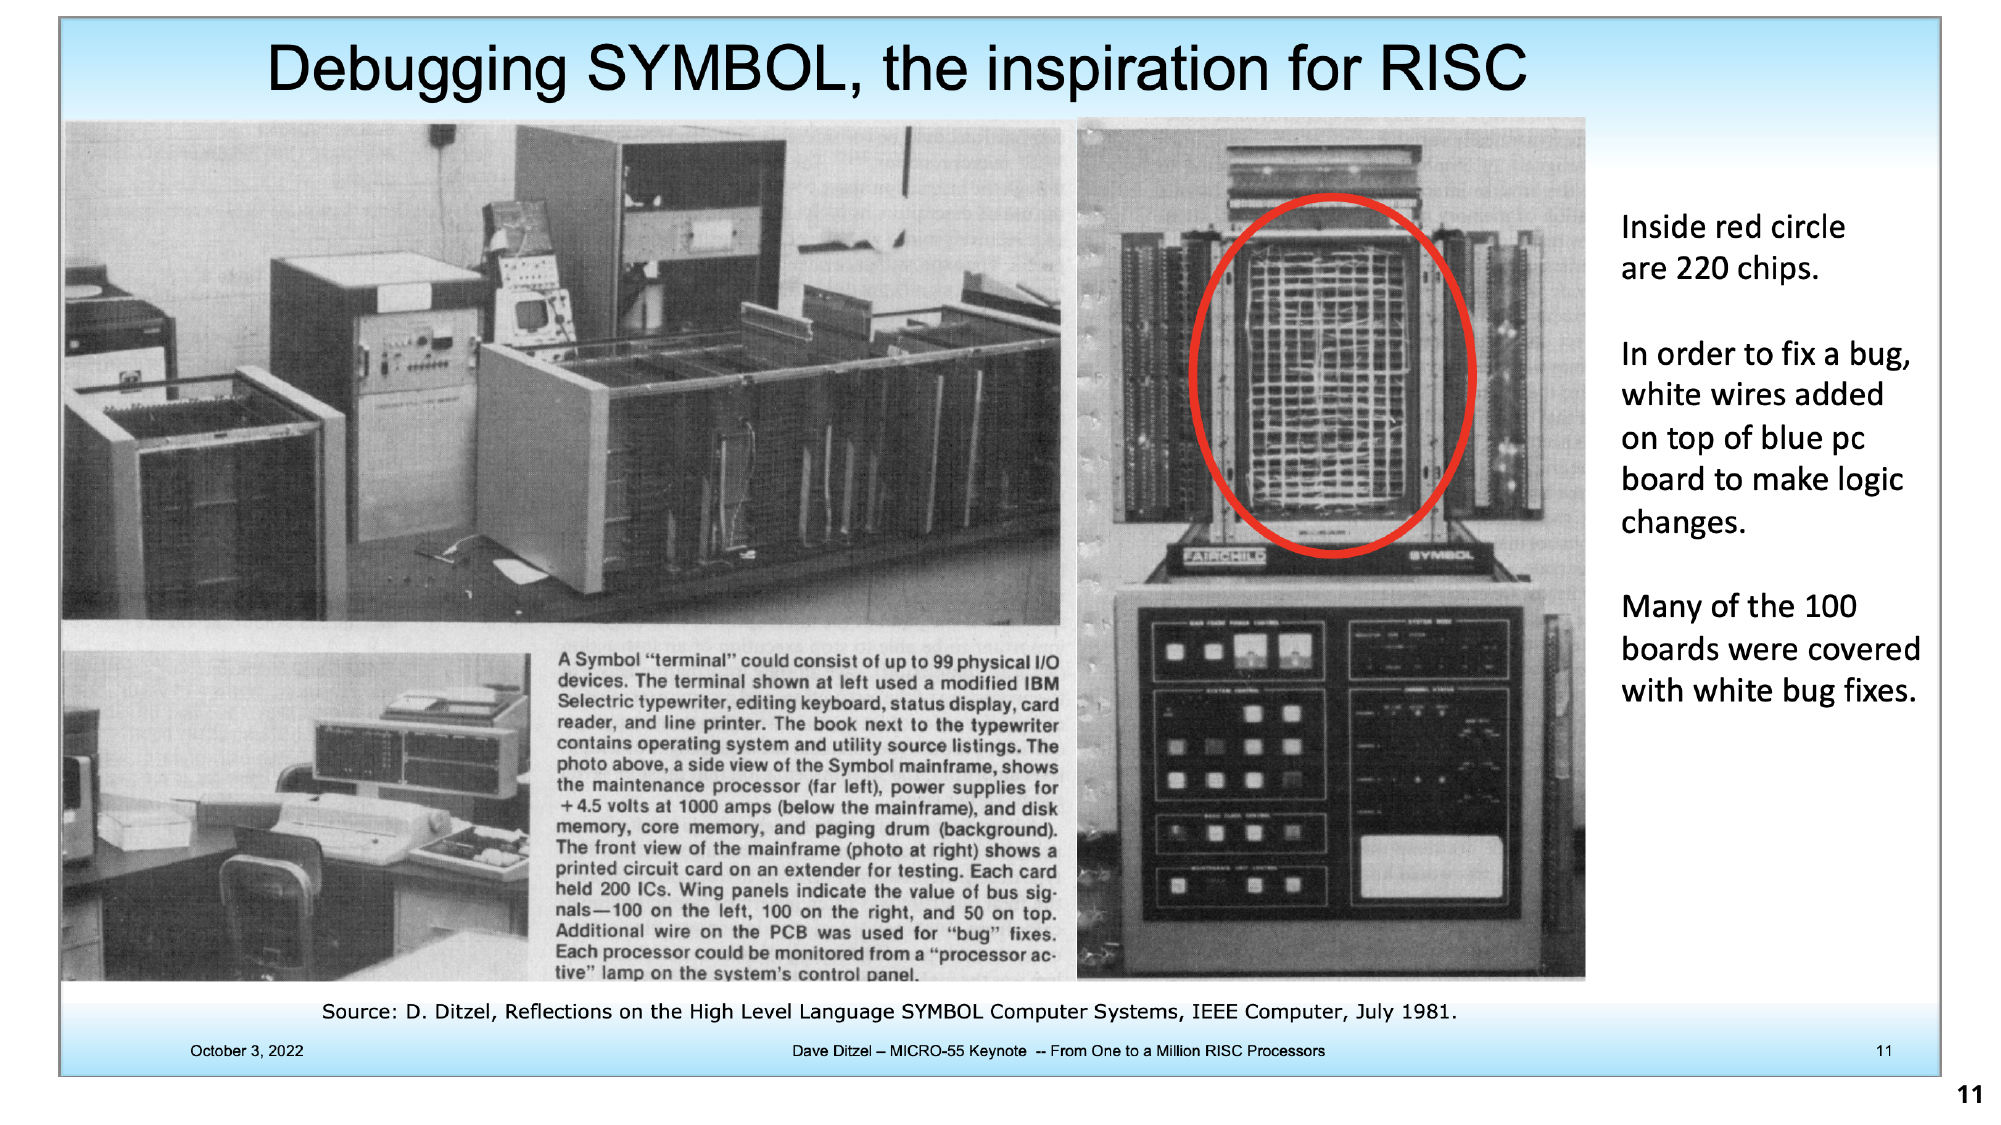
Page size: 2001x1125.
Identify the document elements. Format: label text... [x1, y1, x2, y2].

slide_number 11 [1550, 1065, 2000, 1125]
picture [57, 16, 1942, 1077]
